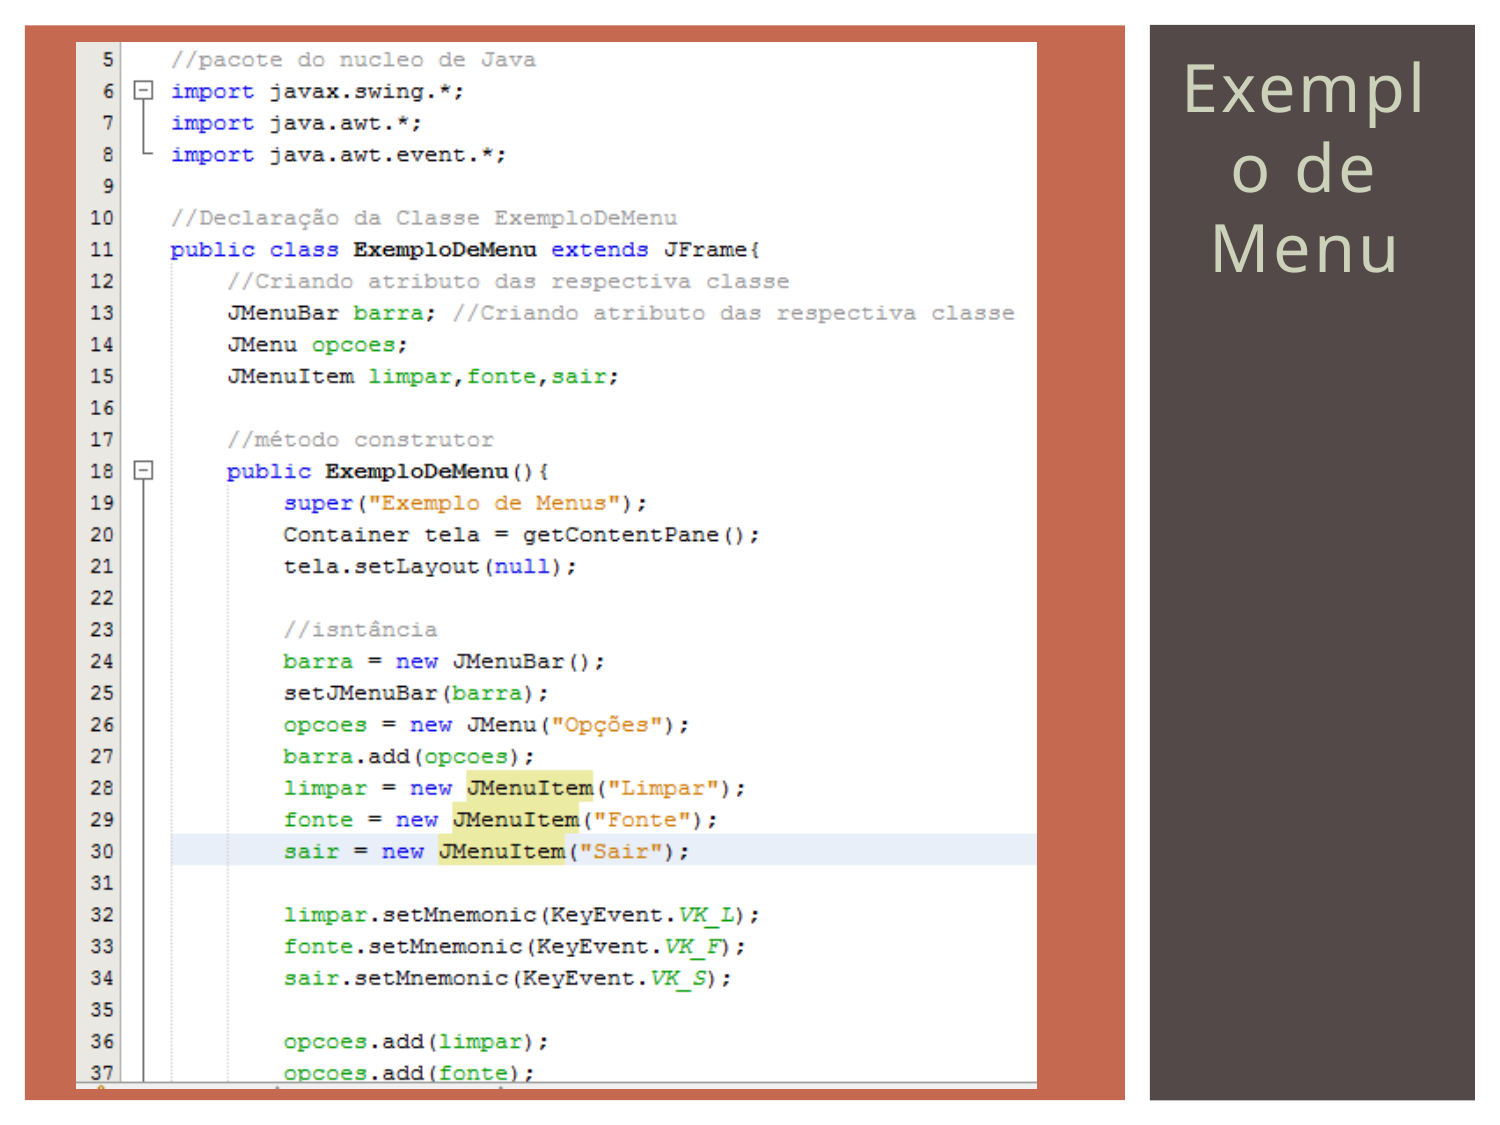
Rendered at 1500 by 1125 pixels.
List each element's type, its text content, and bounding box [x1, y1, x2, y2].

picture [76, 42, 1037, 1089]
list Exemplo de Menu [1151, 30, 1459, 301]
